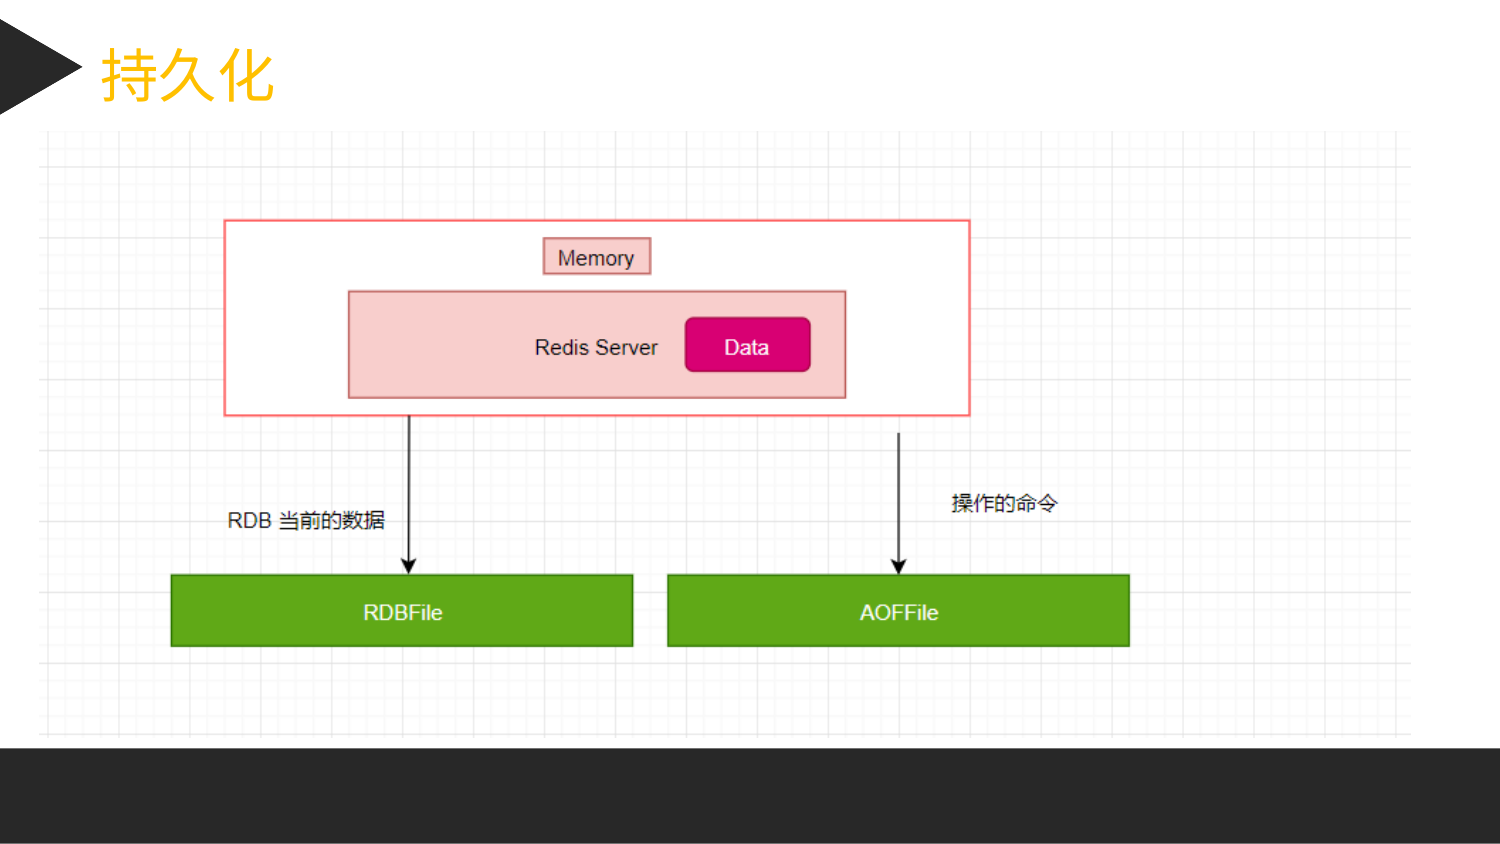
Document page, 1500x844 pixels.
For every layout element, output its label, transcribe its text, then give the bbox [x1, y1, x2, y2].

text_box 持久化 [85, 32, 291, 117]
text_box [0, 19, 83, 115]
picture [39, 131, 1411, 738]
text_box [0, 748, 1500, 844]
